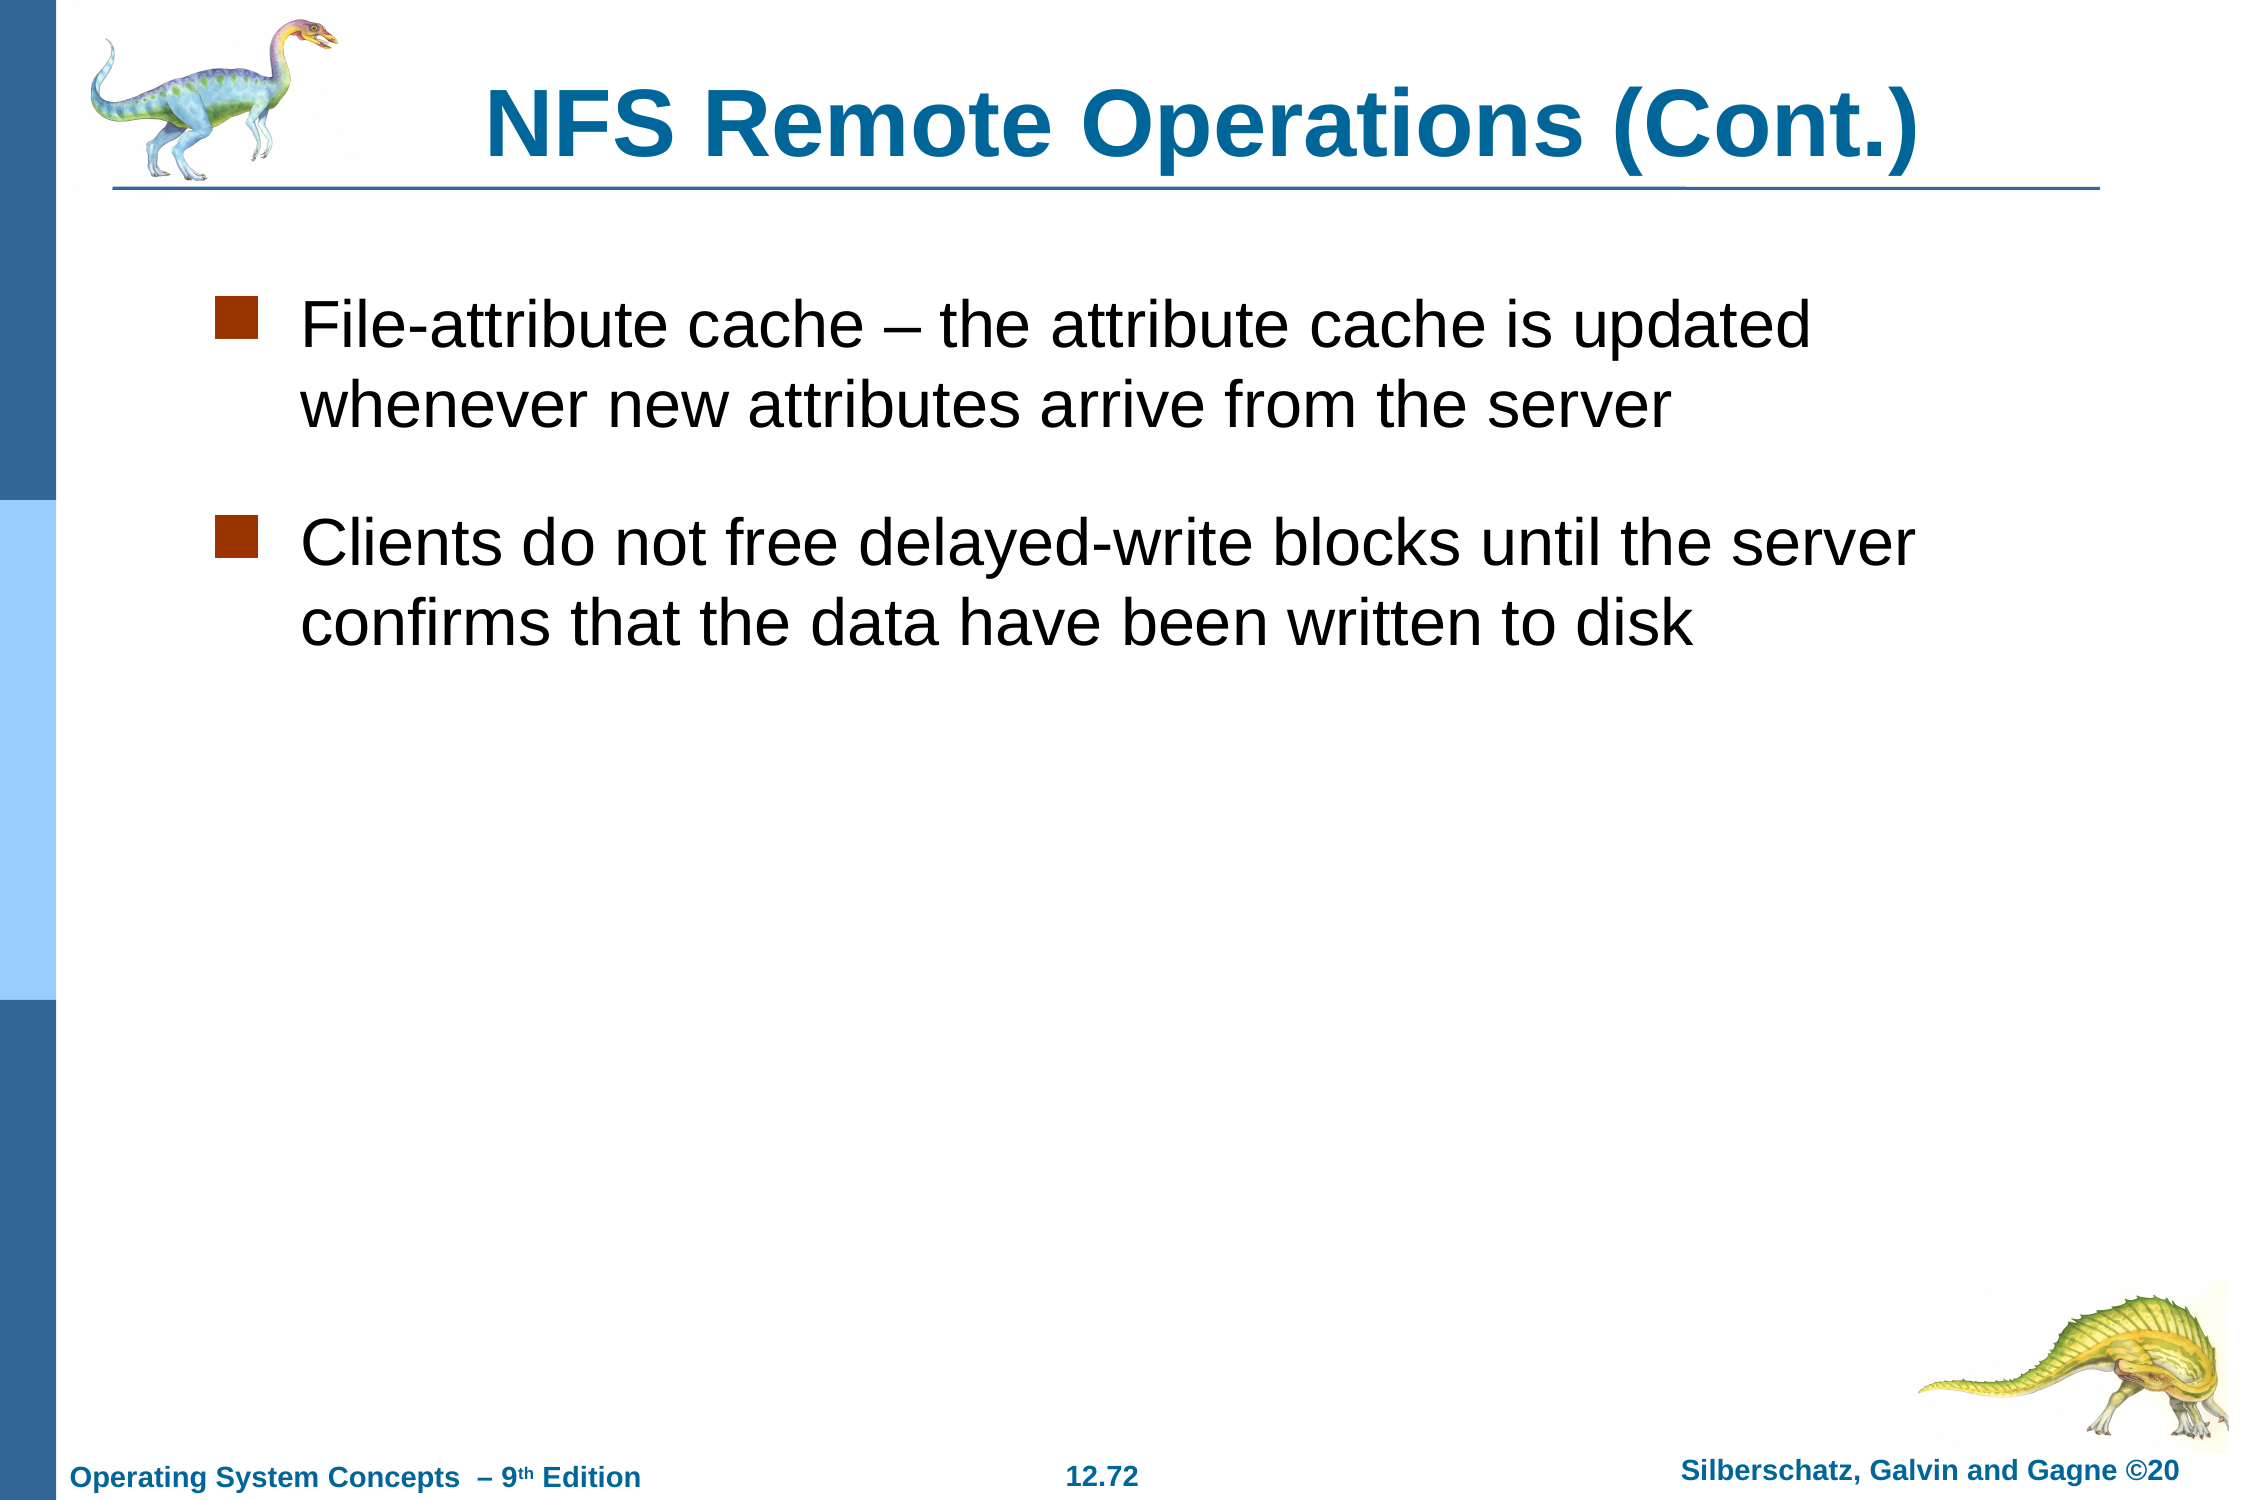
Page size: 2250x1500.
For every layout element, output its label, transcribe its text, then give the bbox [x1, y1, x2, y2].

title NFS Remote Operations (Cont.) [268, 60, 2138, 187]
picture [70, 0, 365, 199]
list File-attribute cache – the attribute cache is updated whenever new attributes arrive from the server Clients do not free delayed-write blocks until the server confirms that the data have been written to disk [198, 269, 2090, 1355]
picture [1913, 1279, 2229, 1453]
